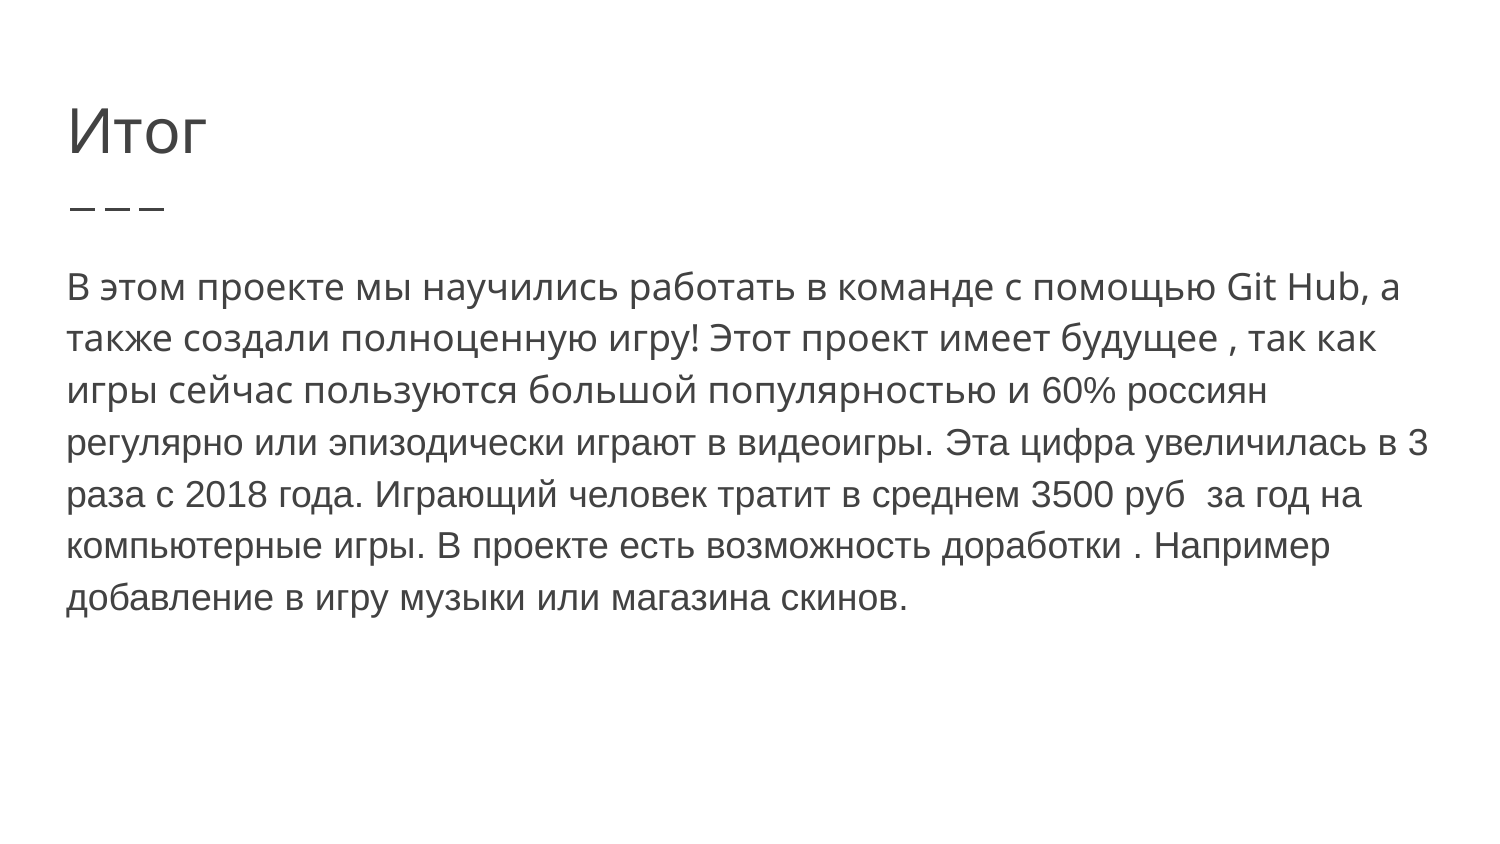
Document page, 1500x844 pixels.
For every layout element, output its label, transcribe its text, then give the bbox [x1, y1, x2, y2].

title Итог [51, 61, 1449, 182]
list В этом проекте мы научились работать в команде с помощью Git Hub, а также создали полноценную игру! Этот проект имеет будущее , так как игры сейчас пользуются большой популярностью и 60% россиян регулярно или эпизодически играют в видеоигры. Эта цифра увеличилась в 3 раза с 2018 года. Играющий человек тратит в среднем 3500 руб за год на компьютерные игры. В проекте есть возможность доработки . Например добавление в игру музыки или магазина скинов. [51, 240, 1449, 750]
